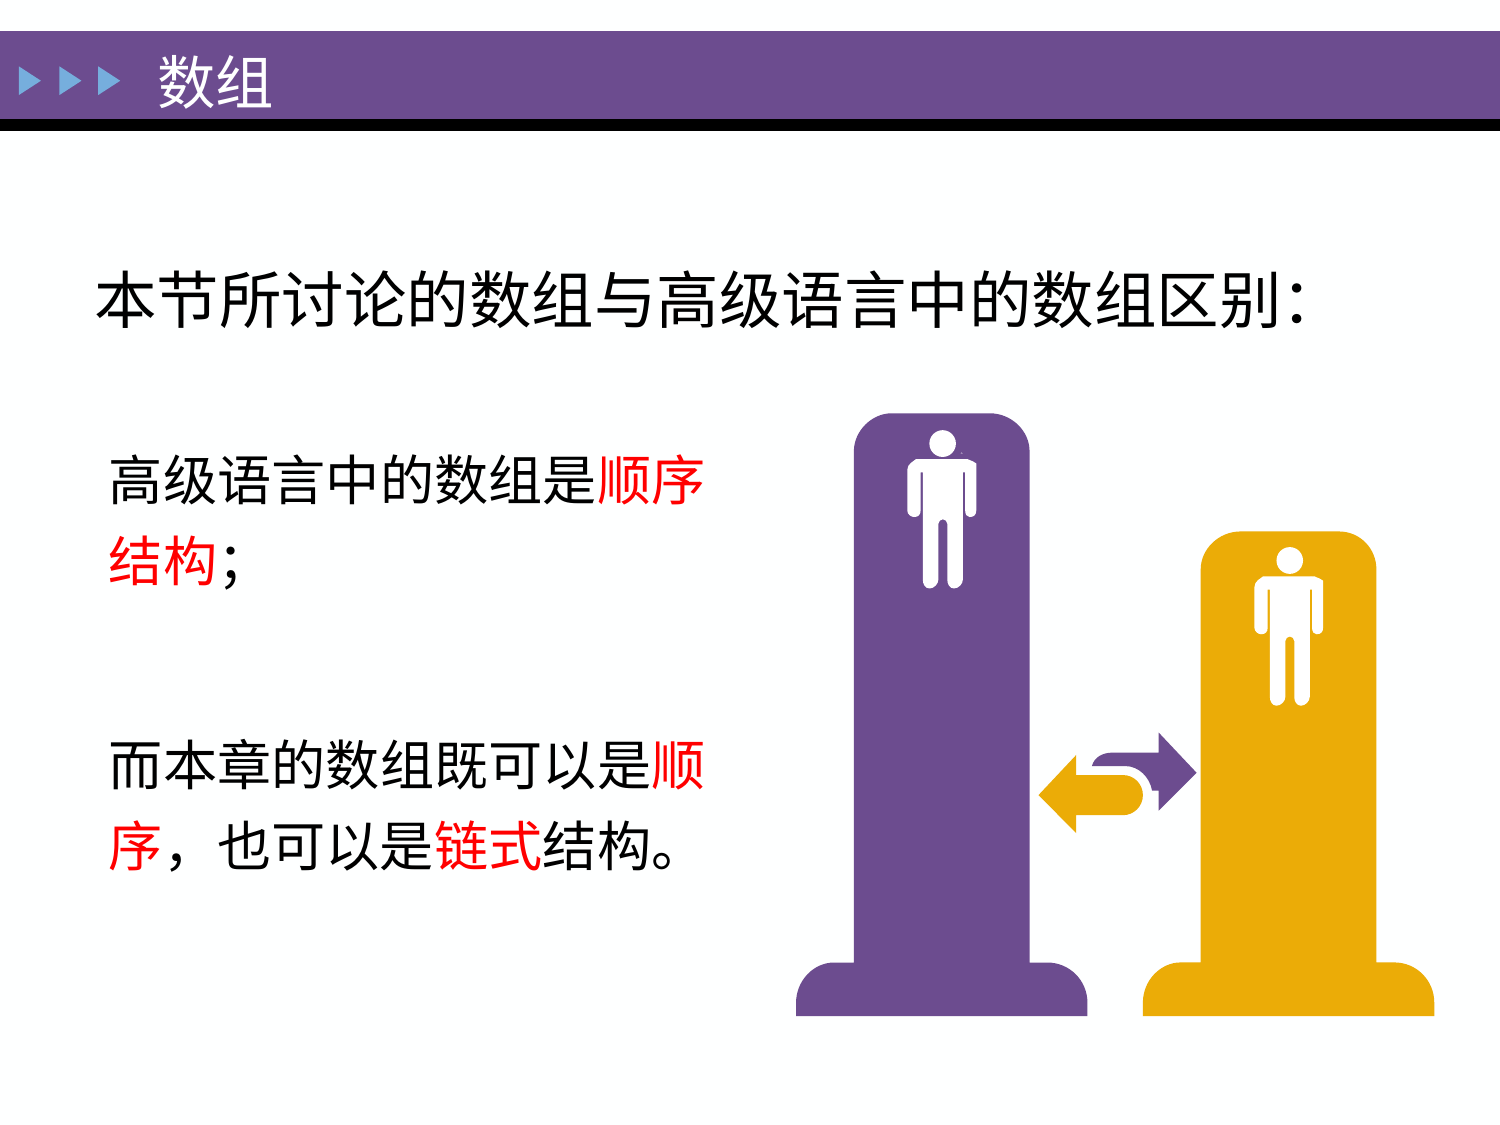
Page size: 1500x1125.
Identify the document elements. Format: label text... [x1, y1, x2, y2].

text_box 本节所讨论的数组与高级语言中的数组区别： [79, 235, 1356, 344]
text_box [795, 413, 1435, 1017]
text_box 数组 [76, 24, 1087, 138]
text_box 高级语言中的数组是顺序结构； 而本章的数组既可以是顺序，也可以是链式结构。 [94, 422, 771, 885]
